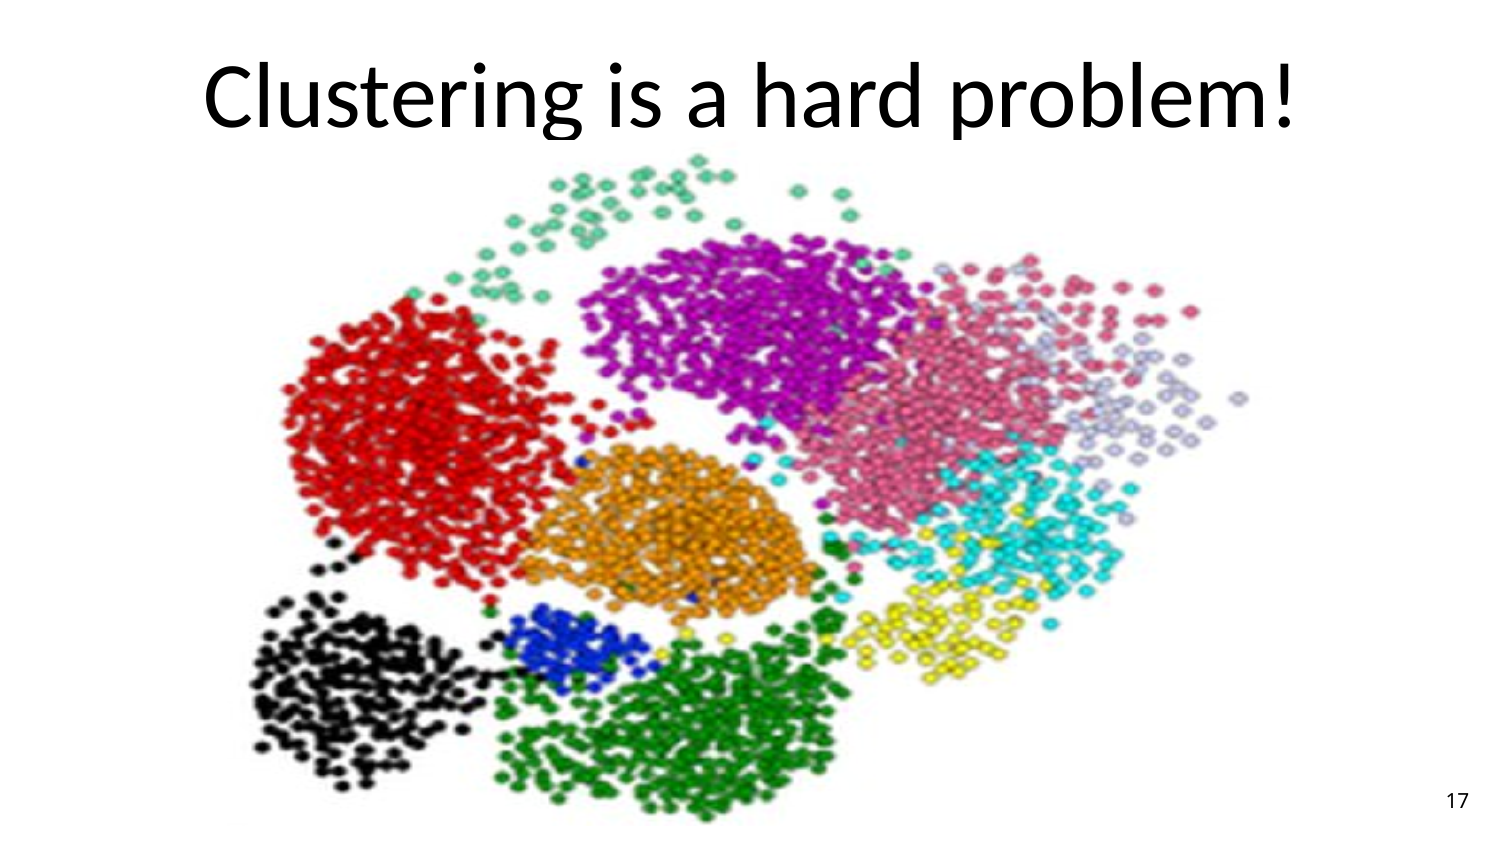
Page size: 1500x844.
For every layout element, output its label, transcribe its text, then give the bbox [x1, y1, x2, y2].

slide_number ‹#› [1394, 769, 1484, 834]
picture [227, 0, 1271, 844]
title Clustering is a hard problem! [49, 50, 400, 130]
title Clustering is a hard problem! [1096, 50, 1448, 130]
